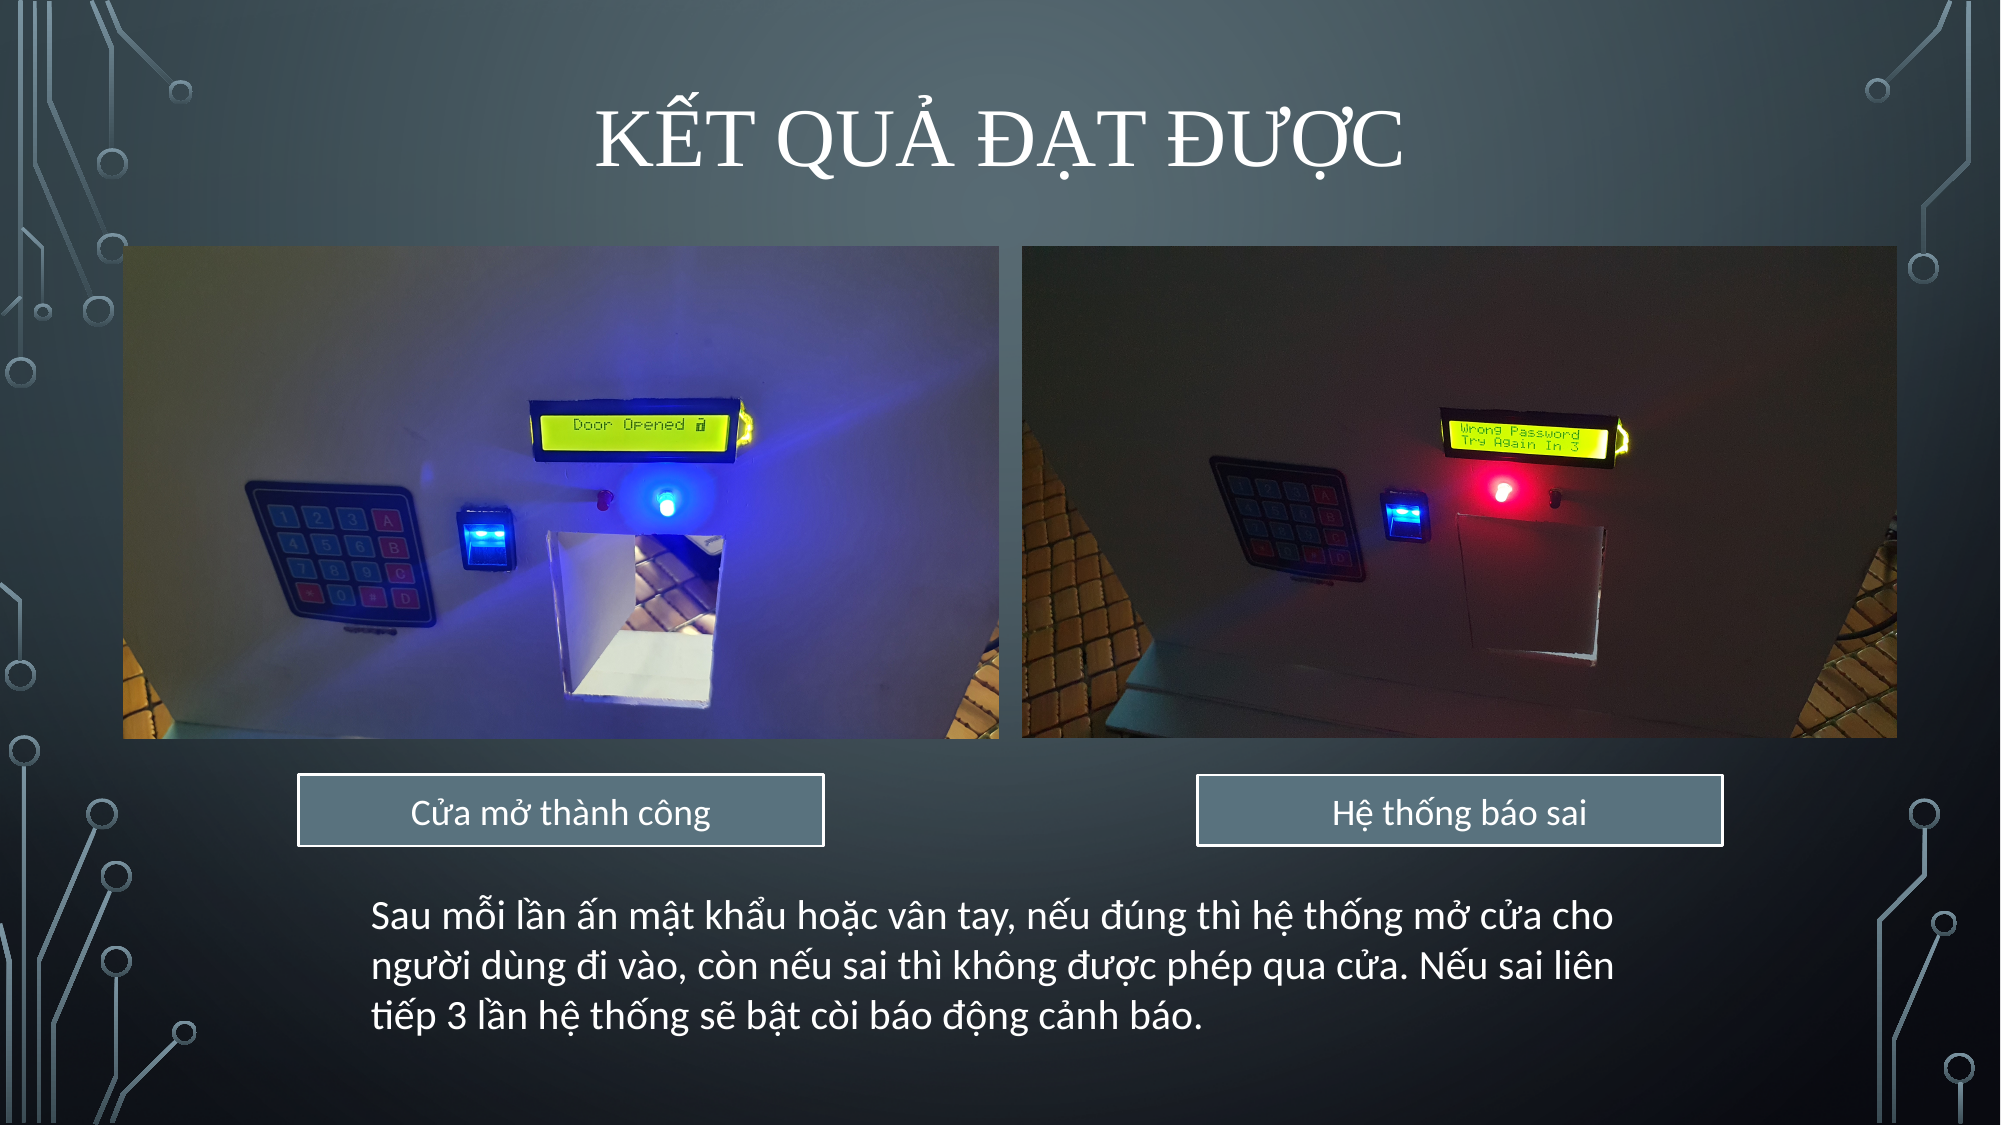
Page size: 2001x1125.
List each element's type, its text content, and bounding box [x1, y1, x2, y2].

text_box Cửa mở thành công [297, 773, 825, 847]
picture [123, 246, 999, 739]
title Kết quả đạt được [188, 18, 1814, 261]
text_box Hệ thống báo sai [1196, 774, 1724, 847]
text_box Sau mỗi lần ấn mật khẩu hoặc vân tay, nếu đúng thì hệ thống mở cửa cho người dùng đi vào, còn nếu sai thì không được phép qua cửa. Nếu sai liên tiếp 3 lần hệ thống sẽ bật còi báo động cảnh báo. [356, 880, 1690, 1046]
picture [1022, 246, 1898, 739]
